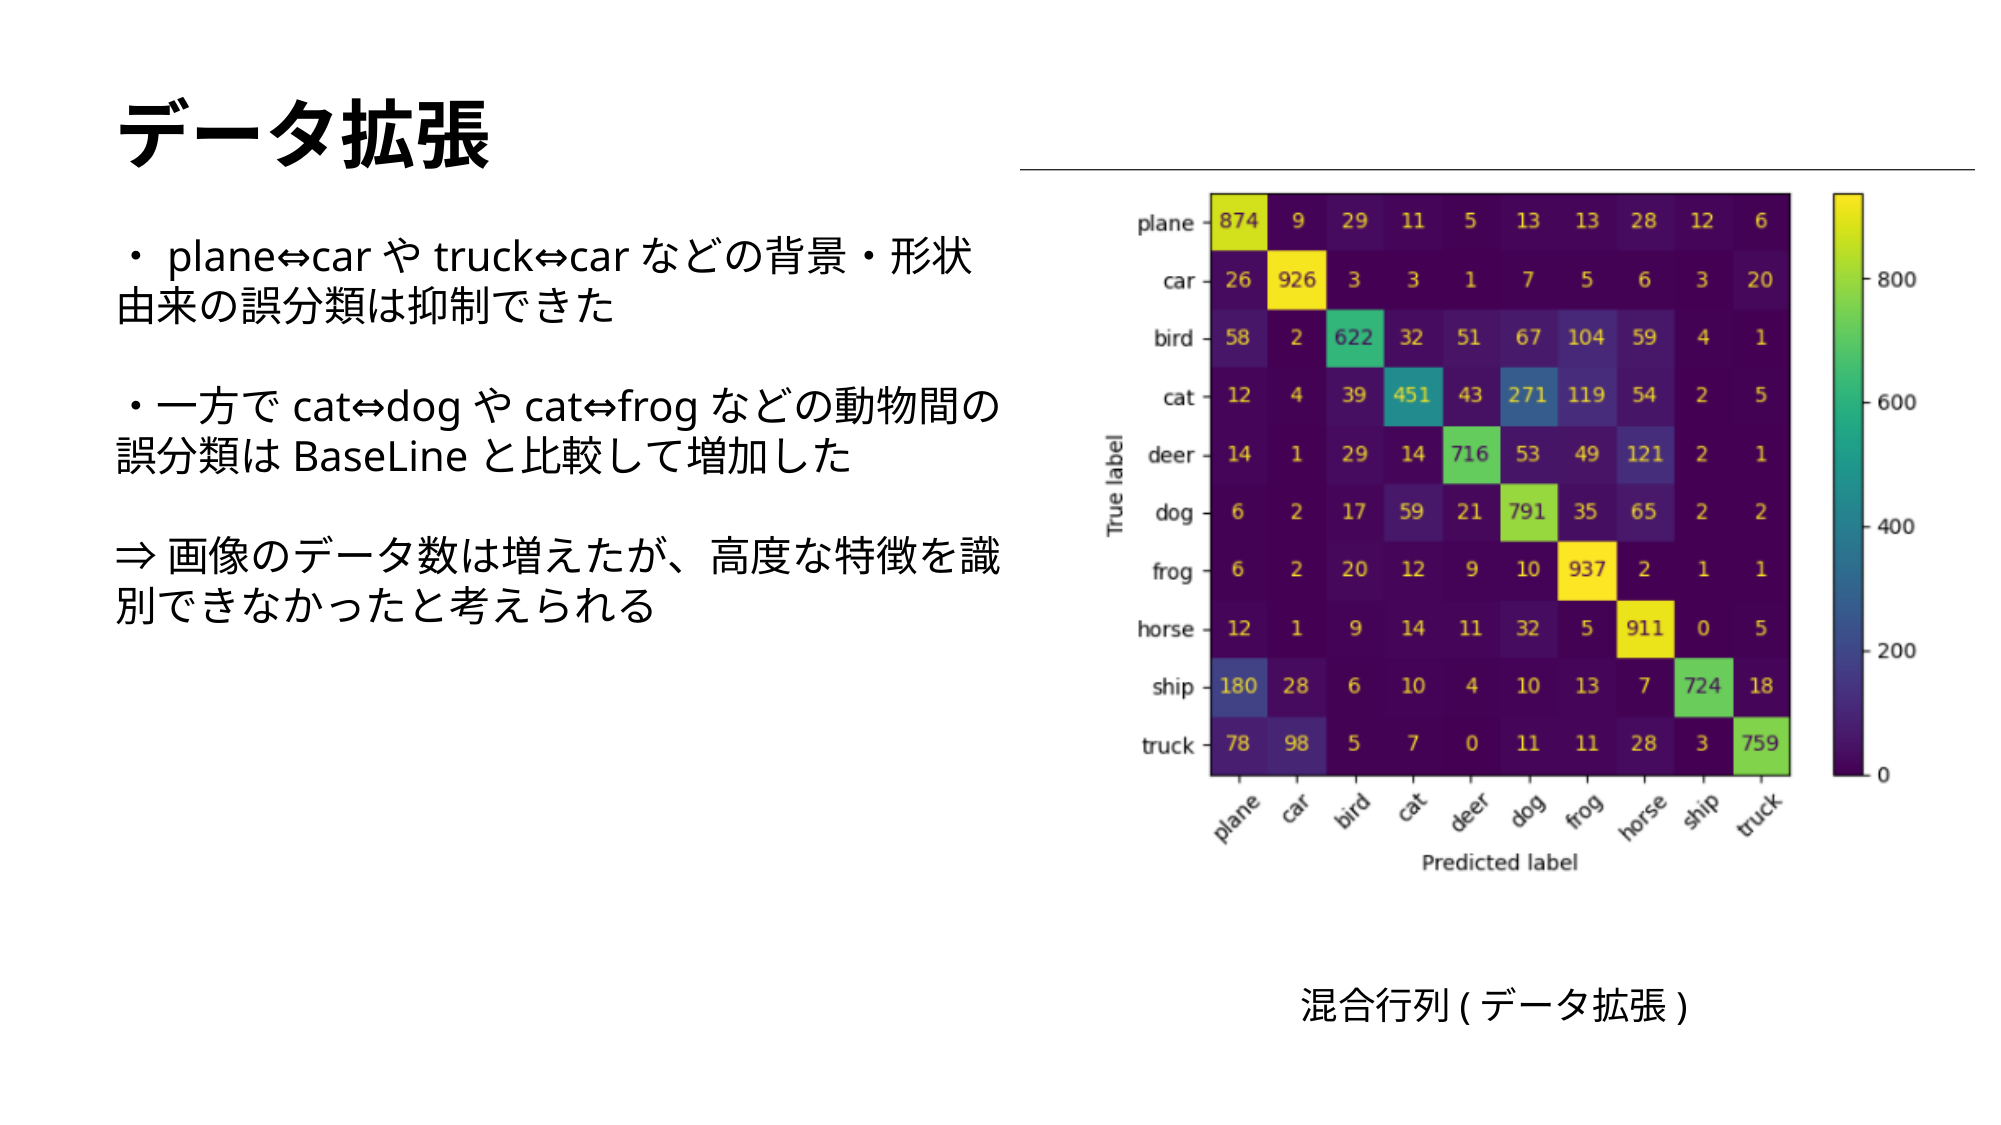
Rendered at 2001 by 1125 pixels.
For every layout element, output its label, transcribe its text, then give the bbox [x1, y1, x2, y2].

title データ拡張 [100, 90, 1849, 222]
text_box ・plane⇔carやtruck⇔carなどの背景・形状由来の誤分類は抑制できた ・一方でcat⇔dogやcat⇔frogなどの動物間の誤分類はBaseLineと比較して増加した ⇒画像のデータ数は増えたが、高度な特徴を識別できなかったと考えられる [100, 222, 1020, 688]
picture [1020, 169, 1976, 888]
text_box 混合行列(データ拡張) [1285, 974, 1806, 1035]
